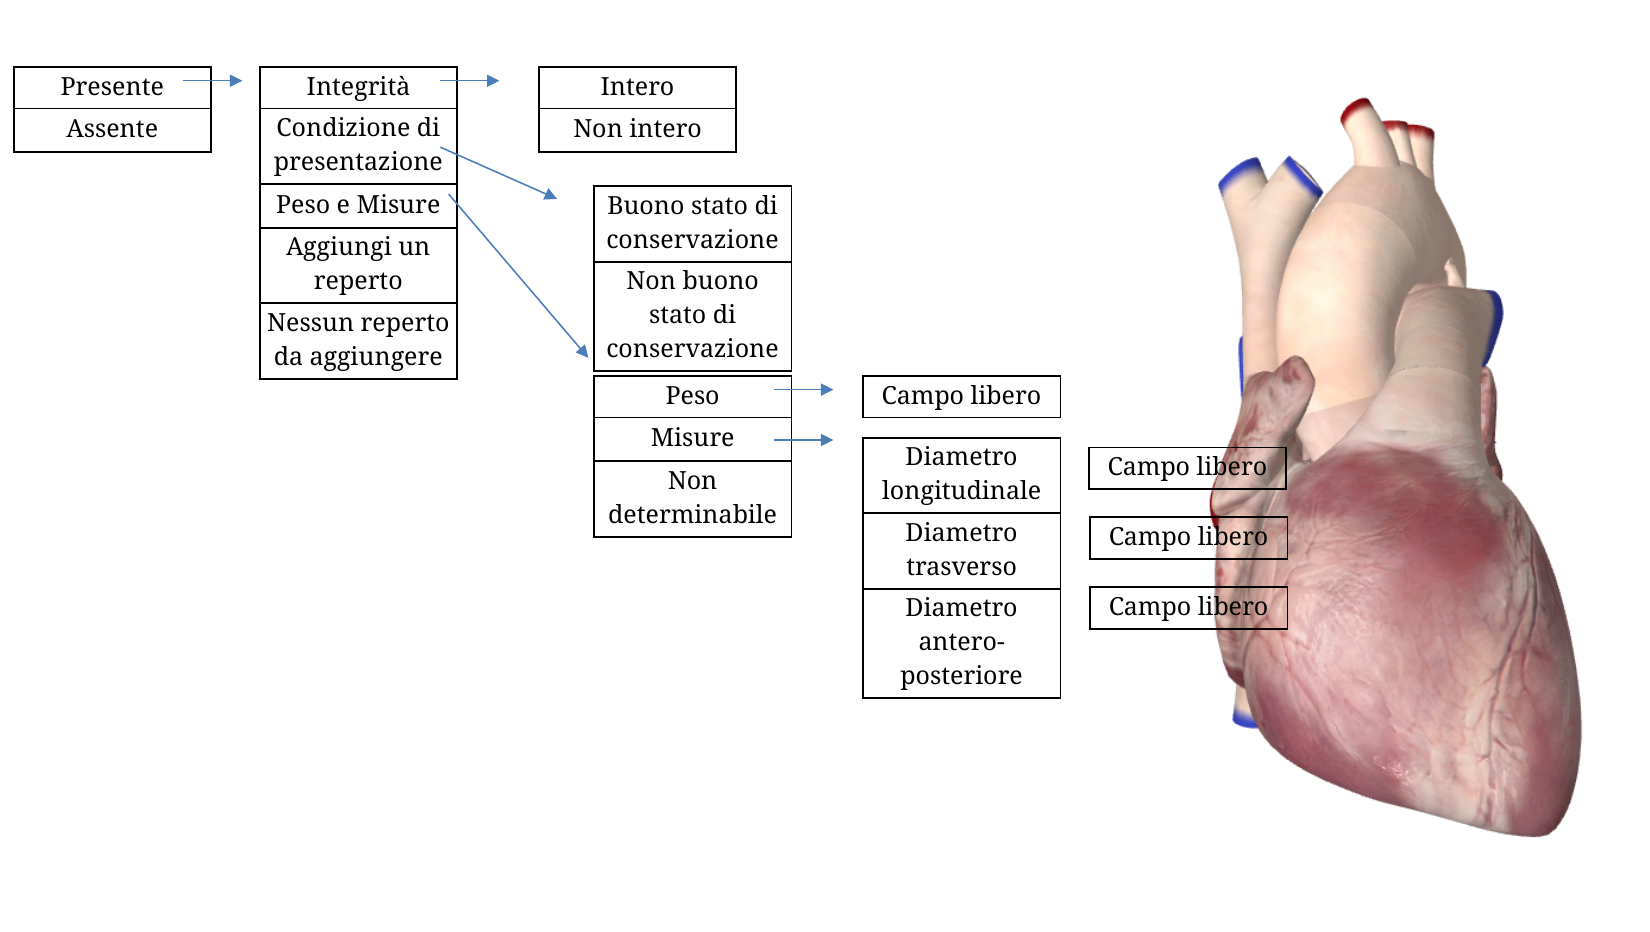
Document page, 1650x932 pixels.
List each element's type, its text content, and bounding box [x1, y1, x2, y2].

table_header Integrità [261, 68, 456, 108]
table_cell Aggiungi un reperto [261, 229, 443, 302]
table_cell Diametro trasverso [864, 514, 1060, 588]
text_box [448, 193, 589, 358]
picture [0, 0, 1650, 931]
table_cell Non determinabile [595, 462, 791, 536]
table_cell Non intero [540, 109, 735, 151]
table_cell Condizione di presentazione [261, 109, 456, 183]
table_header Campo libero [864, 377, 1060, 417]
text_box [440, 146, 558, 200]
table_cell Peso e Misure [261, 185, 443, 227]
table_header Campo libero [1090, 448, 1164, 488]
table_header Campo libero [1091, 518, 1164, 558]
table_header Presente [15, 68, 210, 108]
table_cell Assente [15, 109, 210, 151]
table_cell Misure [595, 418, 791, 460]
table_cell Non buono stato di conservazione [595, 263, 791, 370]
table_header Peso [595, 377, 791, 417]
table_header Diametro longitudinale [864, 439, 1060, 512]
table_cell Diametro antero-posteriore [864, 590, 1060, 697]
table_cell Nessun reperto da aggiungere [261, 304, 456, 378]
table_header Campo libero [1091, 588, 1164, 628]
table_header Buono stato di conservazione [595, 187, 791, 261]
table_header Intero [540, 68, 735, 108]
